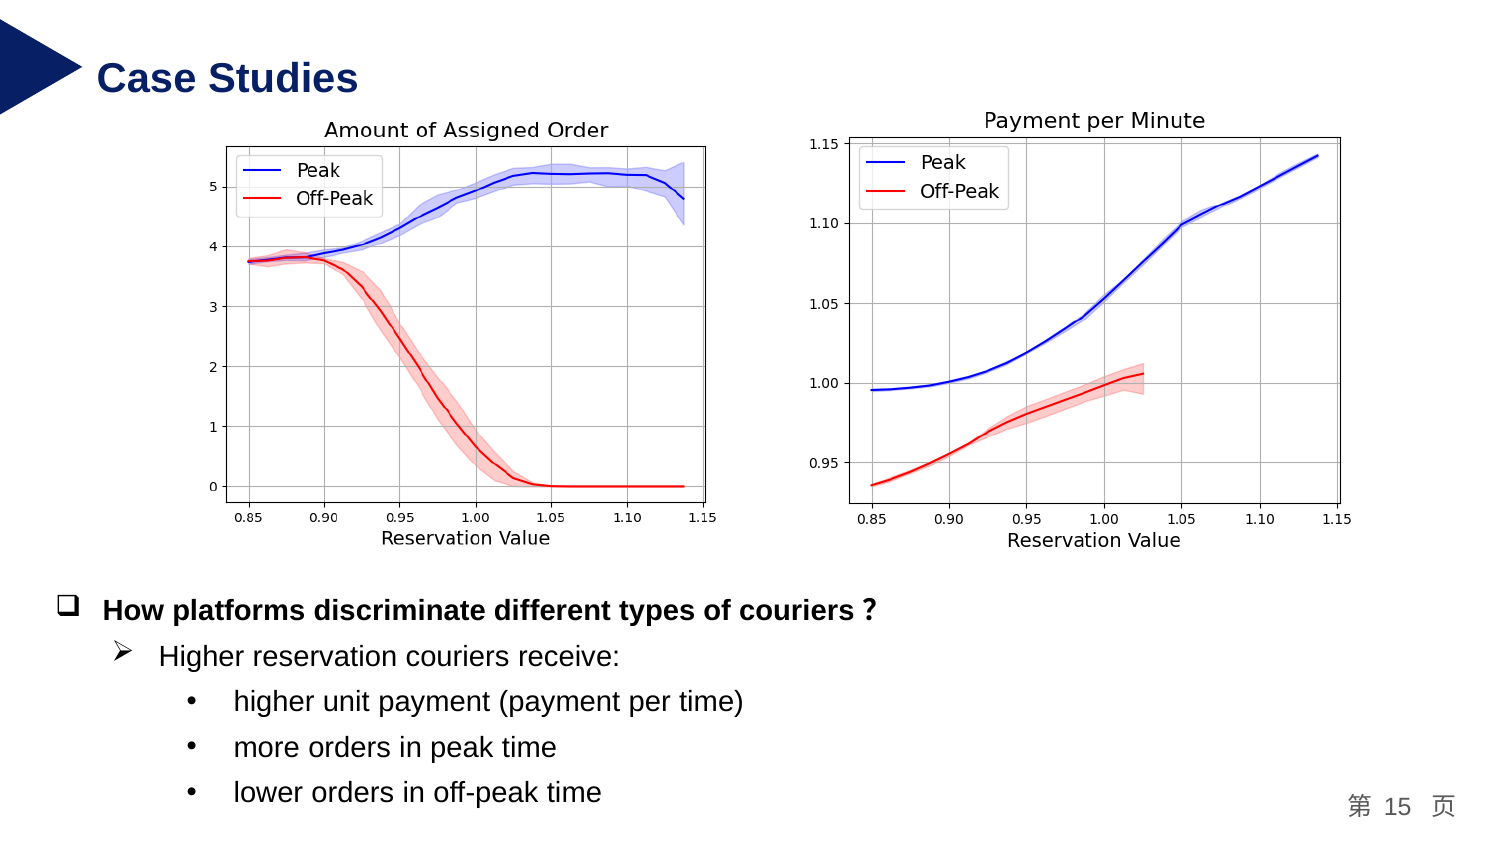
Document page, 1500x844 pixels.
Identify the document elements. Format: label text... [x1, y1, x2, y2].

picture [195, 108, 733, 545]
text_box [0, 19, 81, 115]
text_box How platforms discriminate different types of couriers？ Higher reservation couriers receive: higher unit payment (payment per time) more orders in peak time lower orders in off-peak time [40, 573, 1240, 806]
picture [796, 91, 1371, 551]
text_box Case Studies [81, 28, 374, 109]
